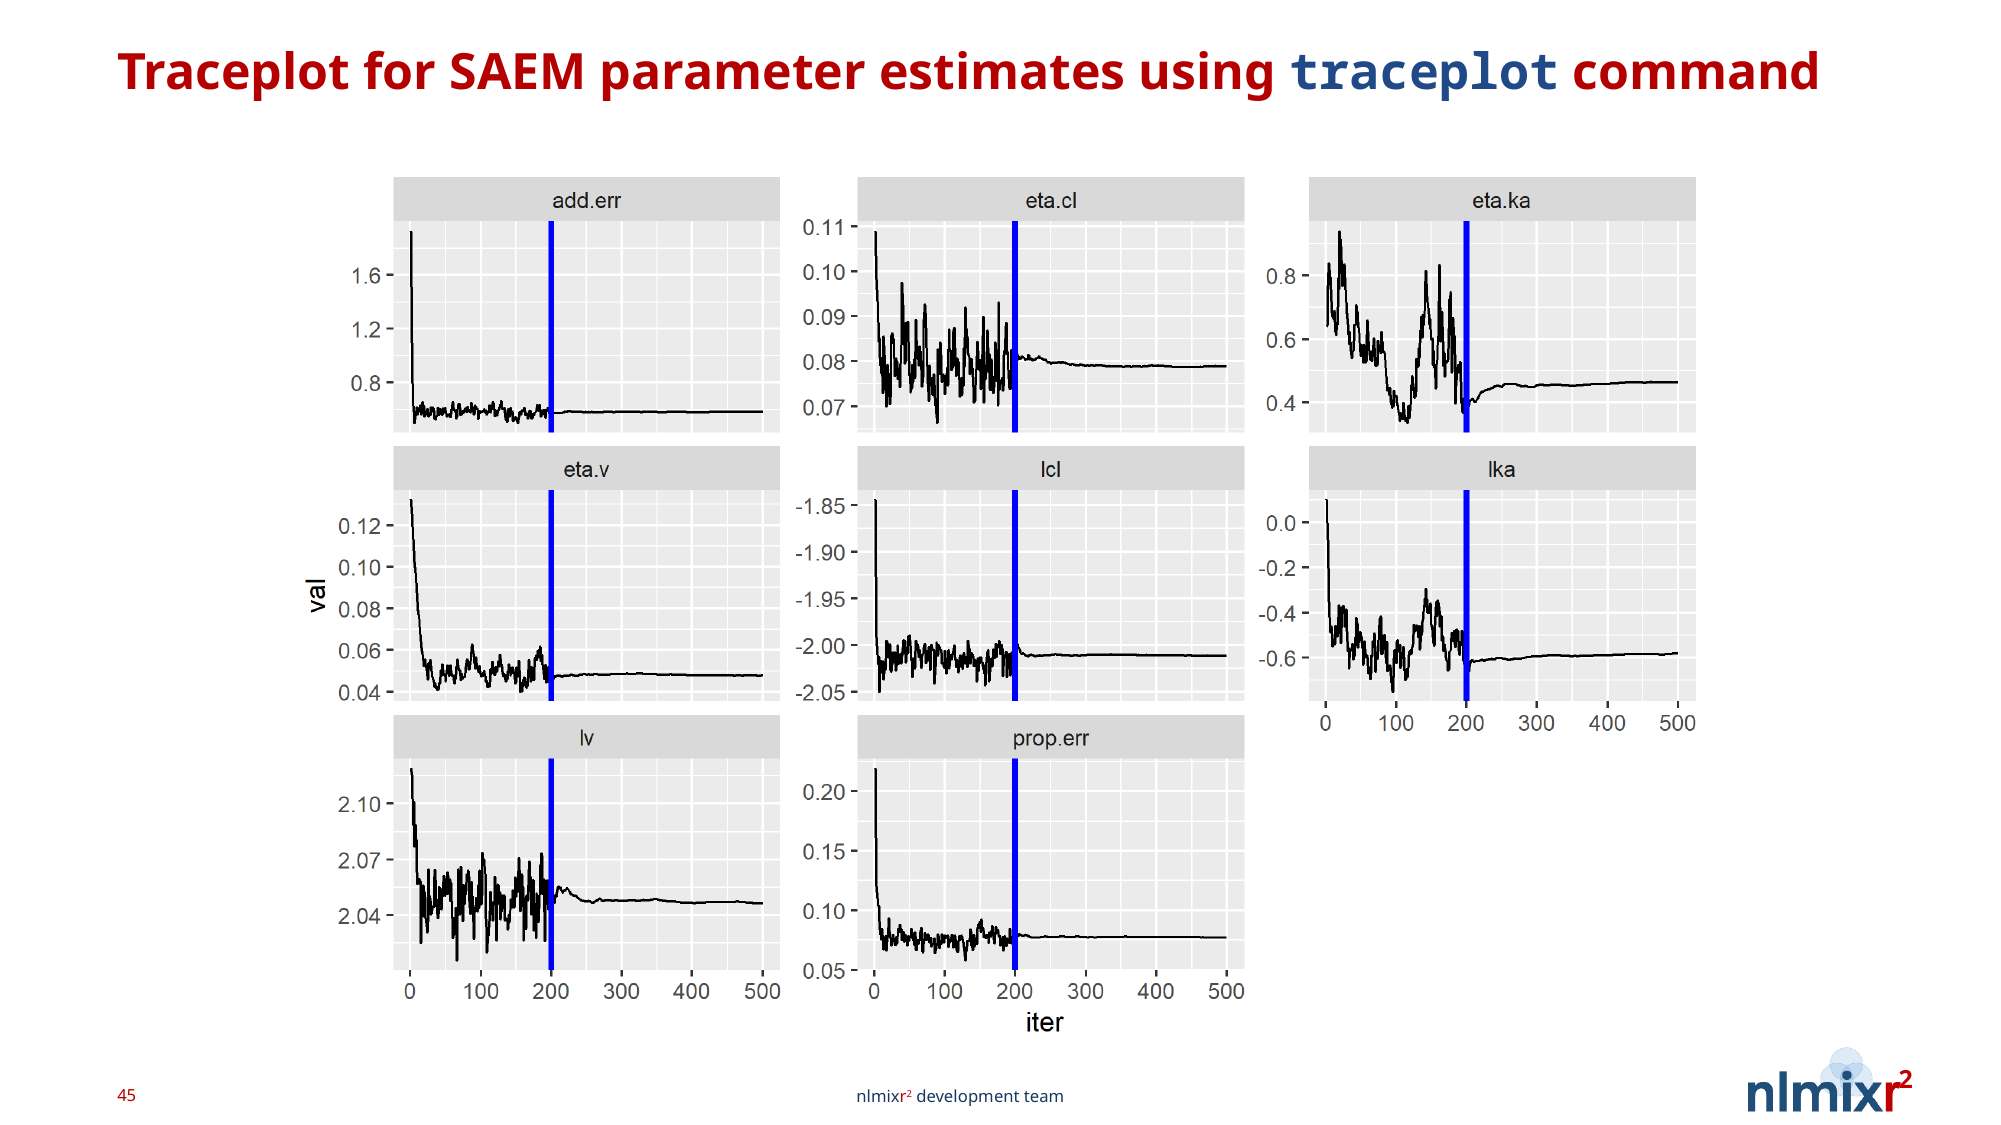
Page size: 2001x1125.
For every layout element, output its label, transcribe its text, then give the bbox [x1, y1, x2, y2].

picture [291, 164, 1709, 1051]
footer nlmixr2 development team [354, 1076, 1567, 1115]
picture [1738, 1036, 1910, 1123]
slide_number 45 [102, 1076, 276, 1115]
title Traceplot for SAEM parameter estimates using traceplot command [102, 18, 1898, 181]
